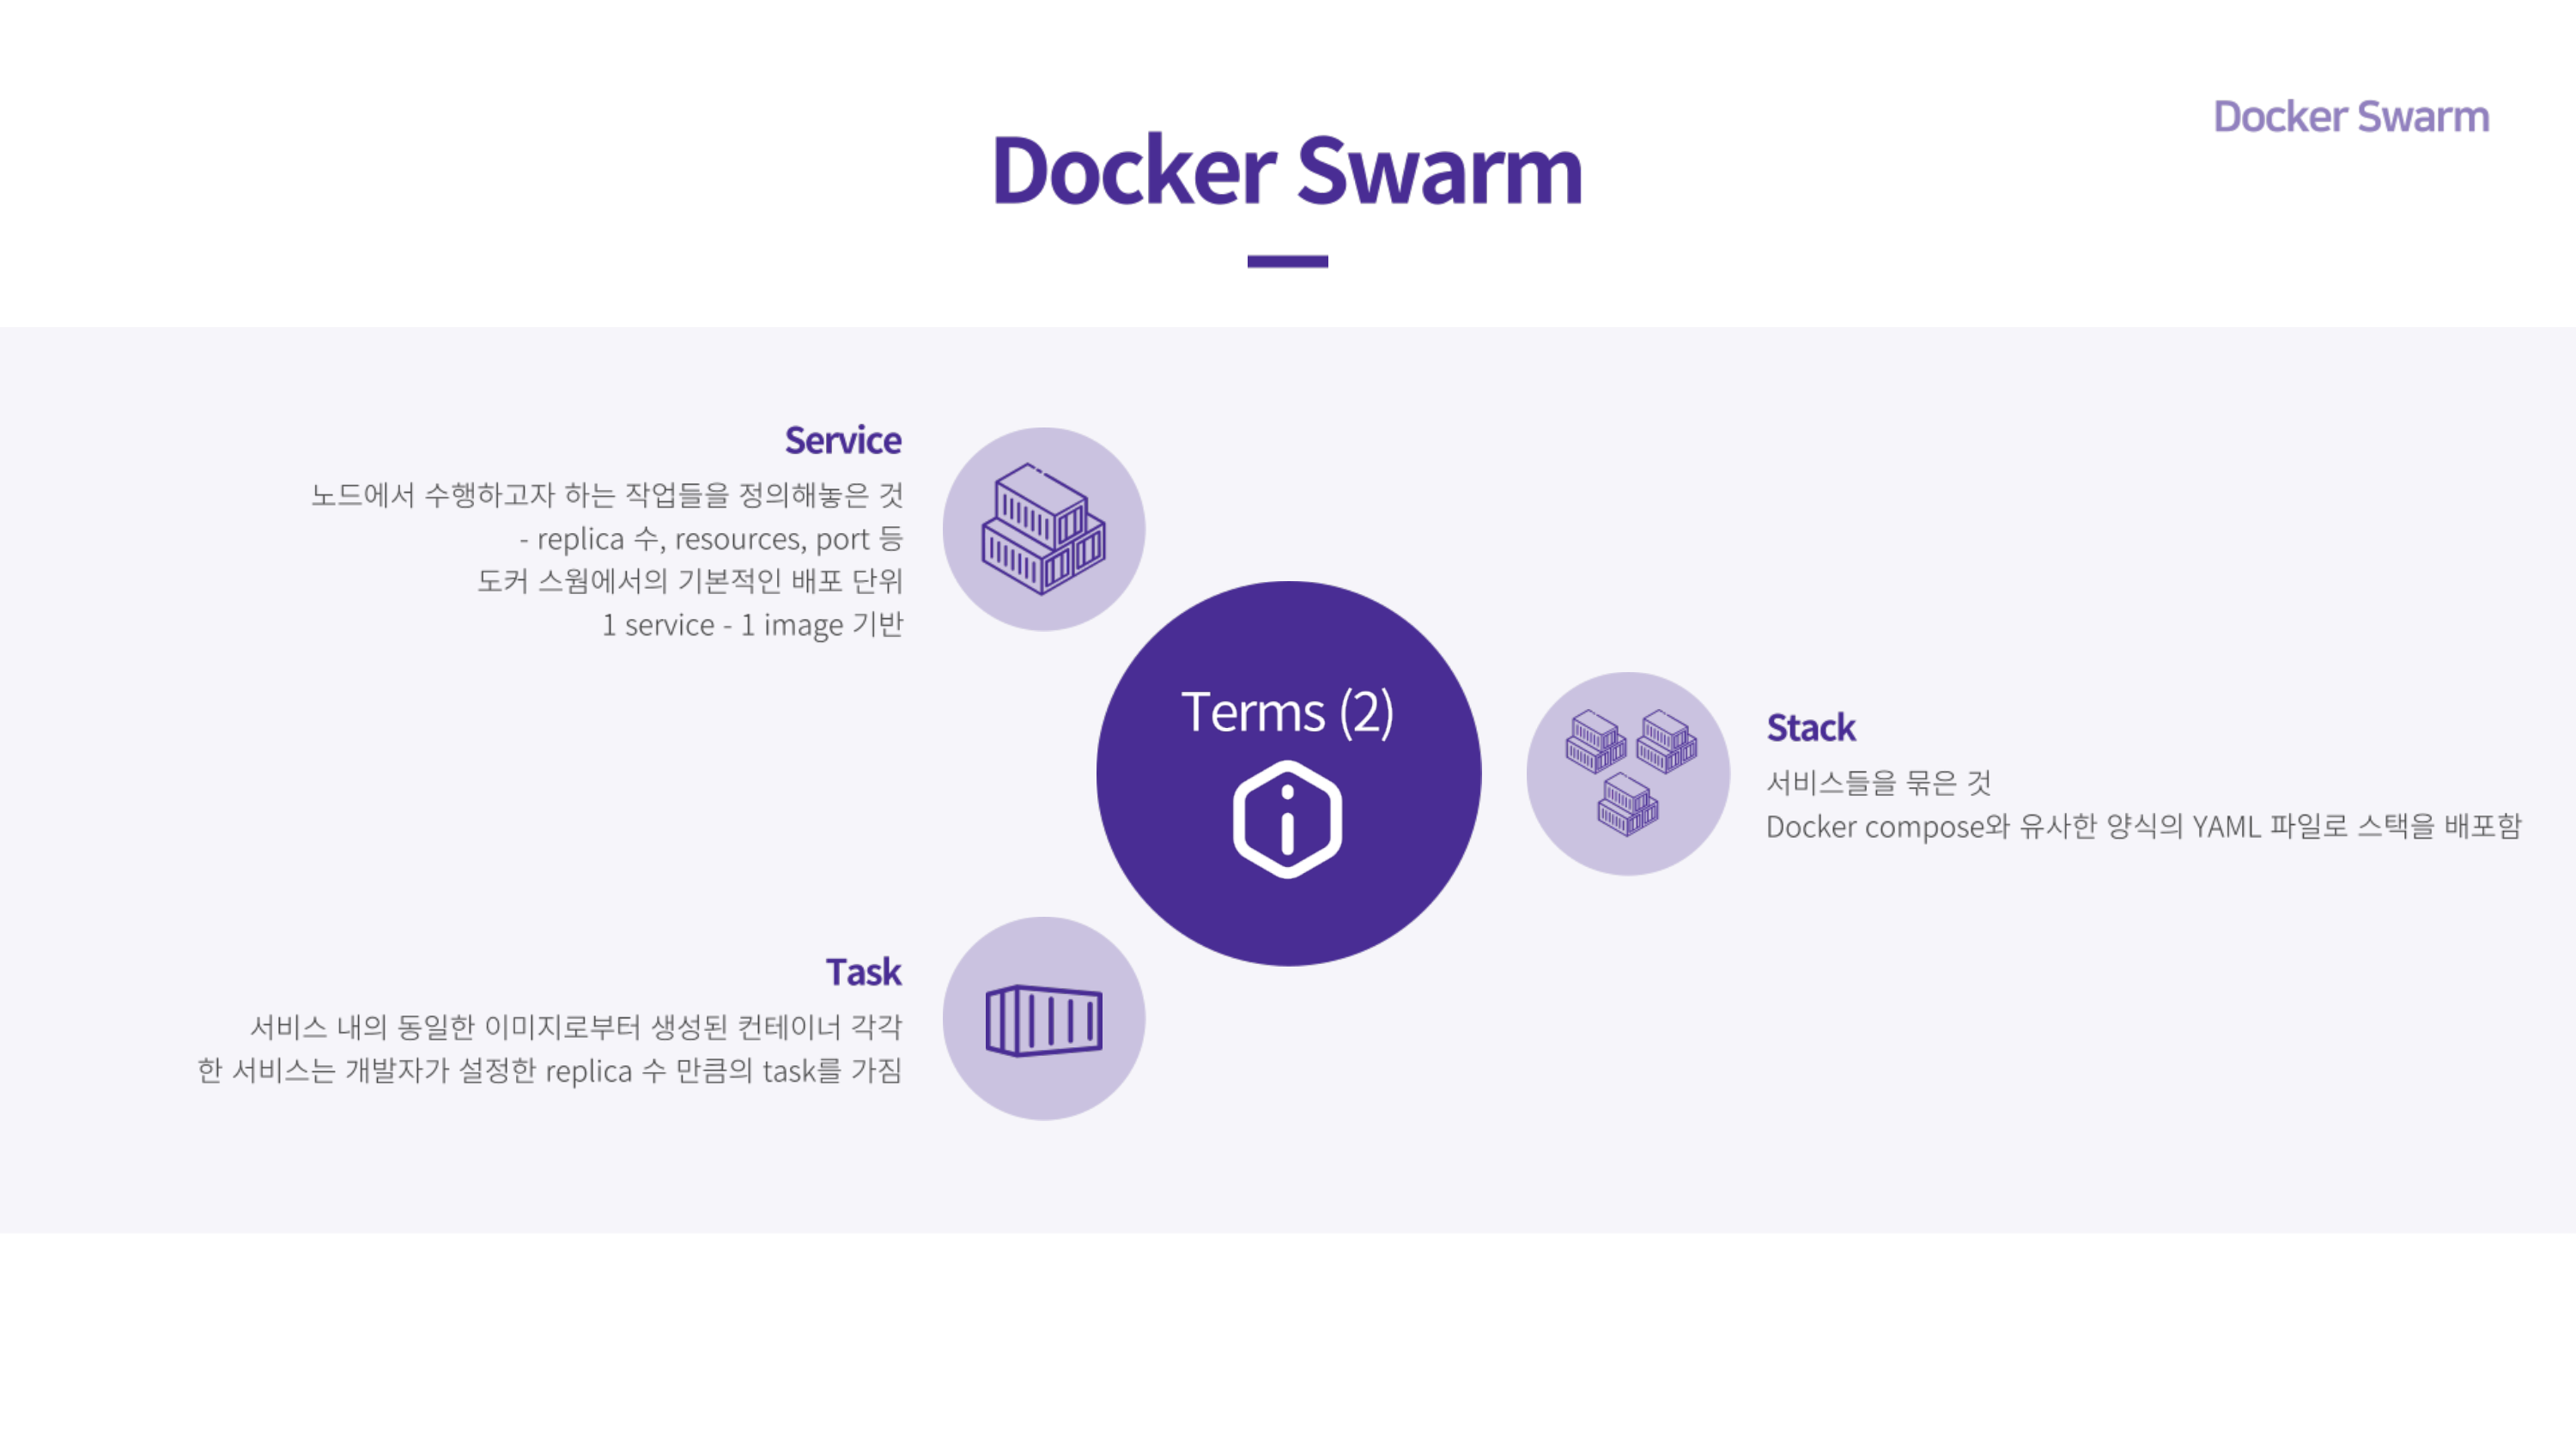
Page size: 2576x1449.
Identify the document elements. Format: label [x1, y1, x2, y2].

text_box [942, 917, 1146, 1121]
picture [2189, 83, 2512, 154]
text_box [1526, 672, 1731, 876]
text_box [942, 427, 1146, 632]
picture [754, 90, 1628, 246]
picture [1760, 696, 2537, 859]
text_box [975, 460, 1115, 599]
text_box [228, 415, 905, 645]
picture [165, 941, 920, 1102]
text_box [1216, 749, 1359, 891]
text_box [986, 960, 1103, 1077]
text_box [1248, 252, 1328, 286]
picture [1091, 664, 1427, 767]
text_box [0, 326, 2576, 1234]
text_box [1096, 581, 1482, 967]
